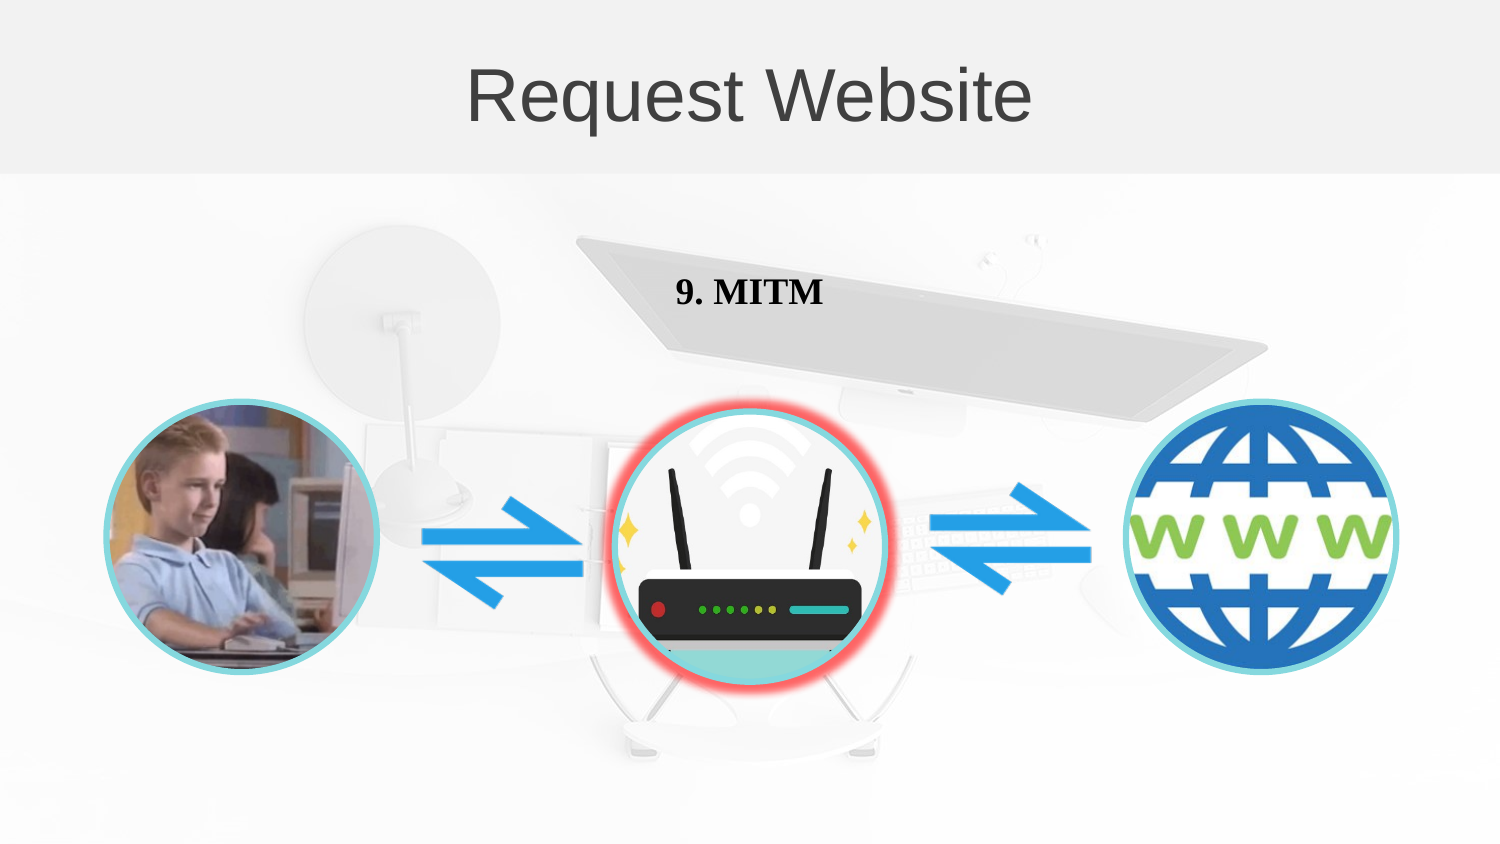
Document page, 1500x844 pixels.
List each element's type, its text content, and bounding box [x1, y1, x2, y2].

text_box 9. MITM [660, 256, 839, 320]
list Request Website [0, 43, 1500, 139]
picture [0, 174, 1500, 844]
